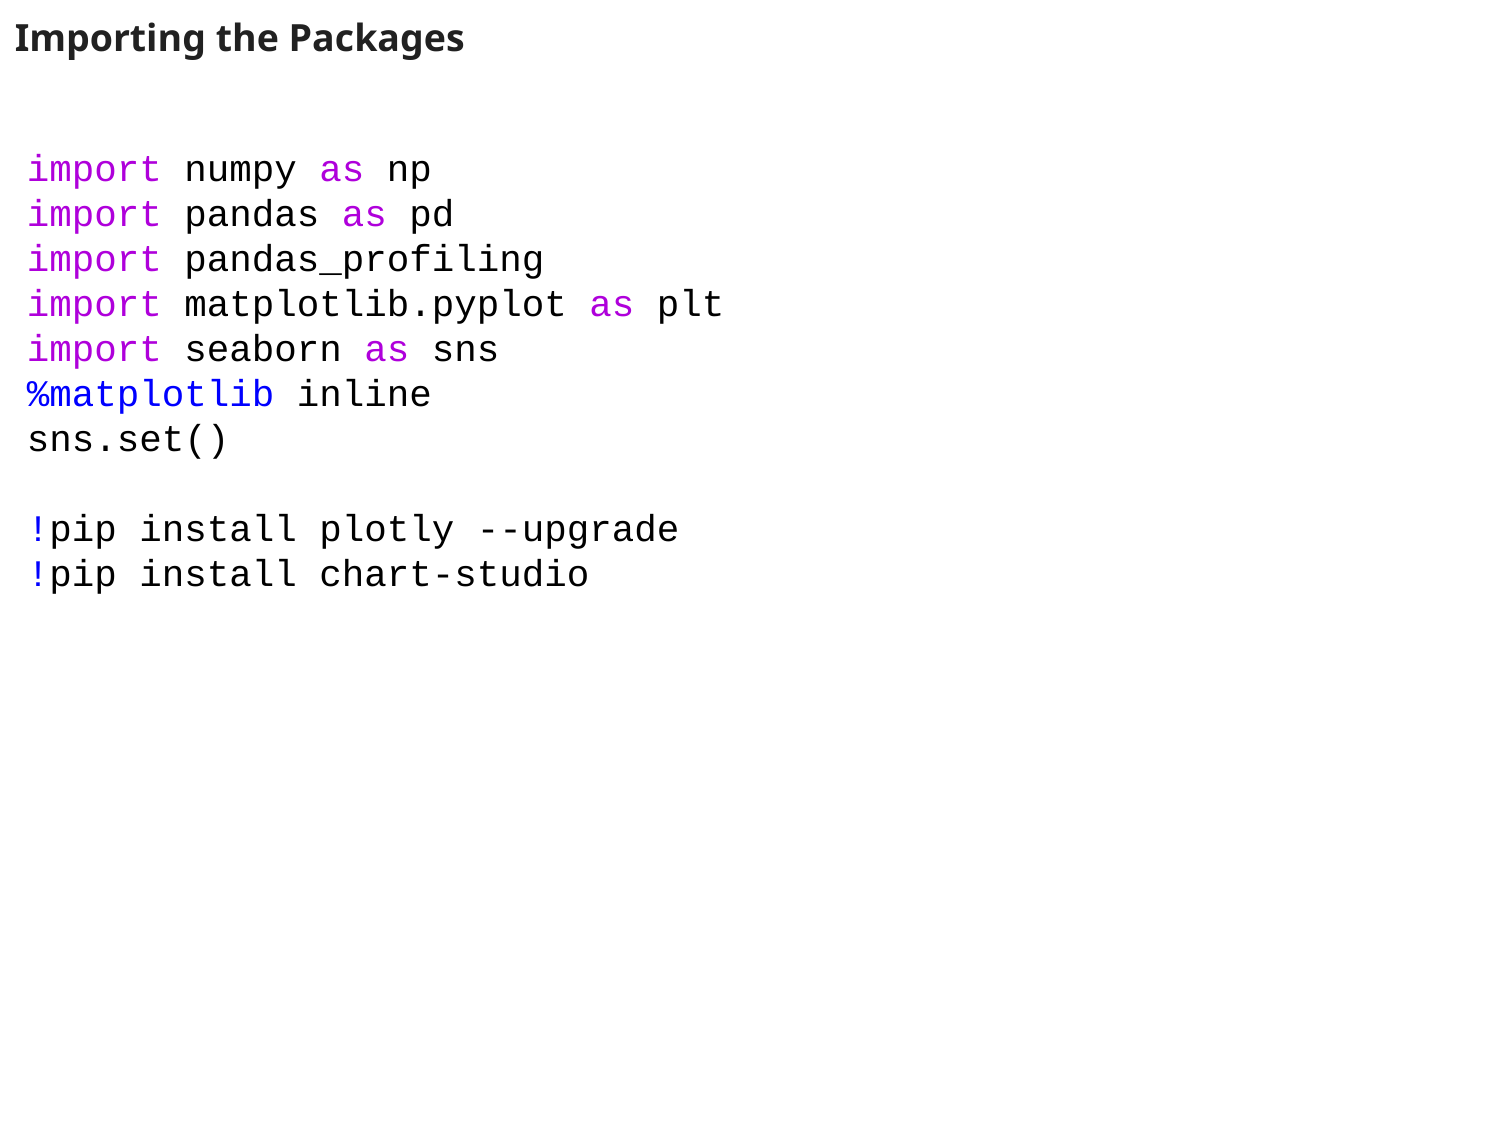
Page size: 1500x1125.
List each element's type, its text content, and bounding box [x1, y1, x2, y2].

text_box Importing the Packages [0, 7, 1500, 67]
text_box import numpy as np import pandas as pd import pandas_profiling import matplotlib.pyplot as plt import seaborn as sns %matplotlib inline sns.set() !pip install plotly --upgrade !pip install chart-studio [12, 136, 1123, 737]
